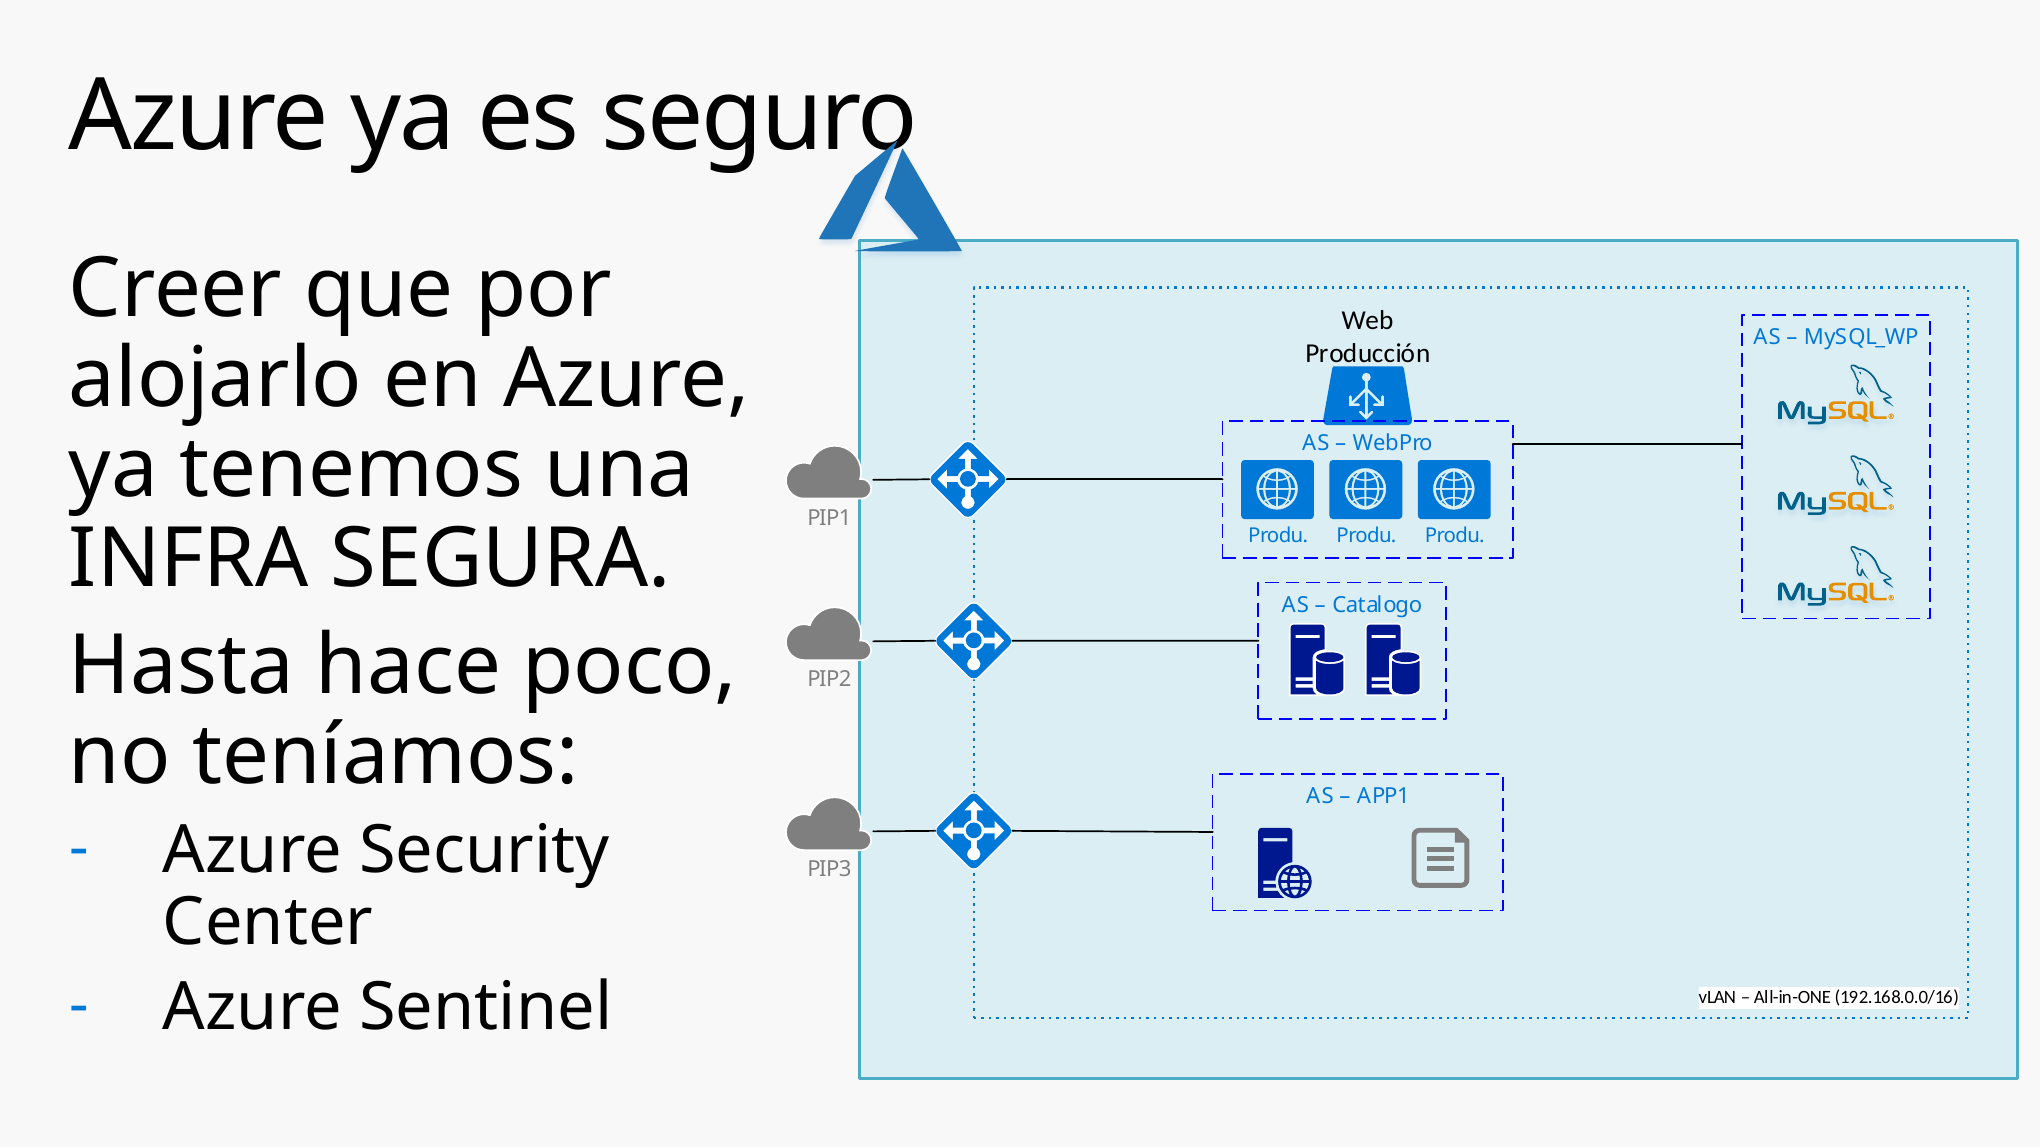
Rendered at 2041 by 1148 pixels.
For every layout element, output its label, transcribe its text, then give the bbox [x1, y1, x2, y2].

picture [782, 135, 2021, 1082]
list Creer que por alojarlo en Azure, ya tenemos una INFRA SEGURA. Hasta hace poco, no teníamos: Azure Security Center Azure Sentinel [45, 230, 782, 1004]
title Azure ya es seguro [45, 48, 1021, 199]
